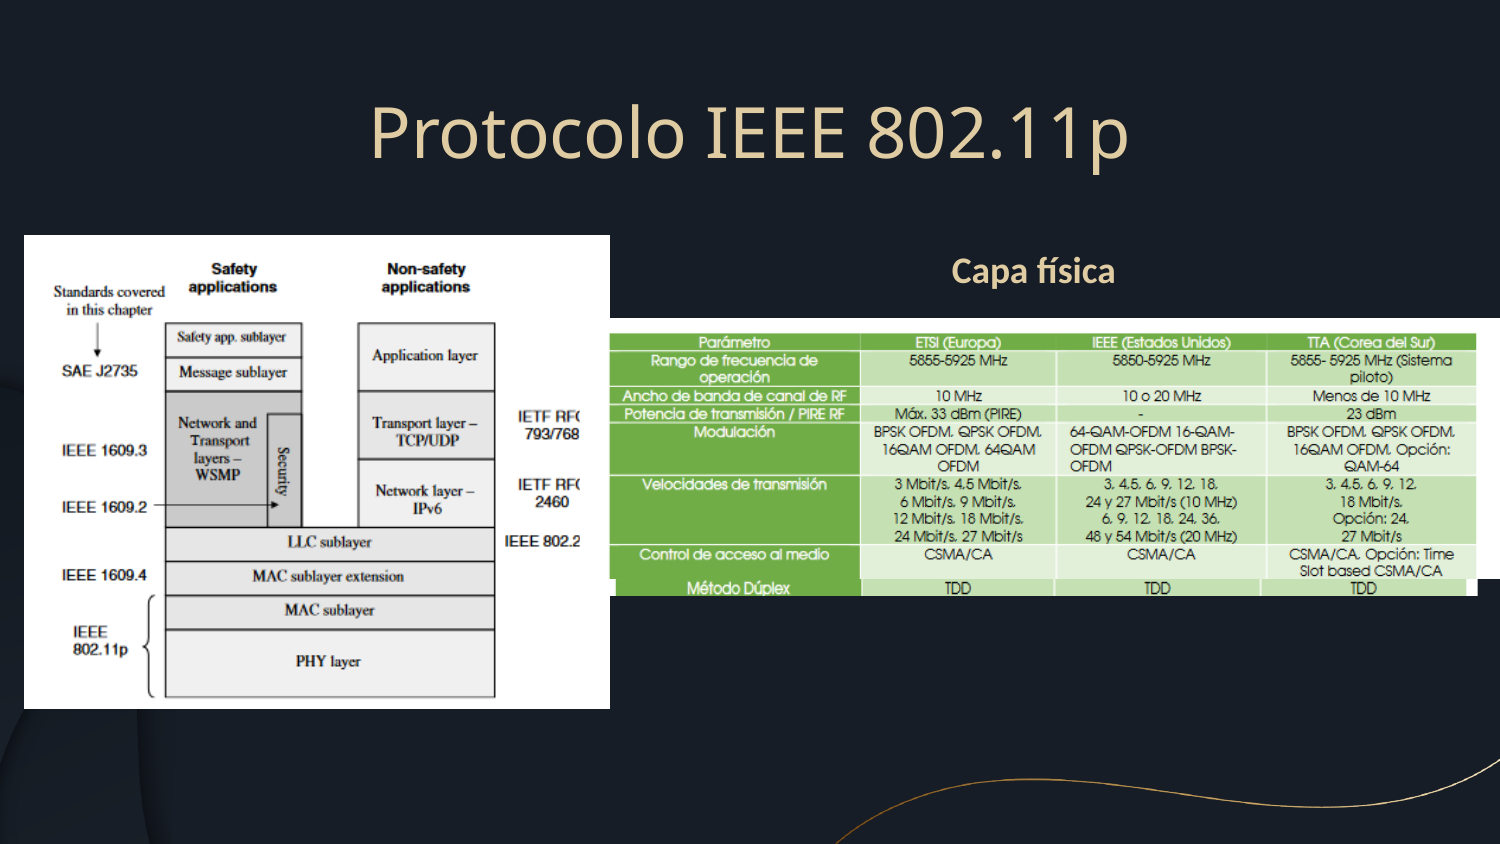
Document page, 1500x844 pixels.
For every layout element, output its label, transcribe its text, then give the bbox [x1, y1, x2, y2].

picture [0, 235, 610, 844]
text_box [579, 318, 1500, 597]
text_box Capa física [787, 193, 1317, 299]
picture [786, 721, 1500, 844]
title Protocolo IEEE 802.11p [118, 72, 1382, 167]
